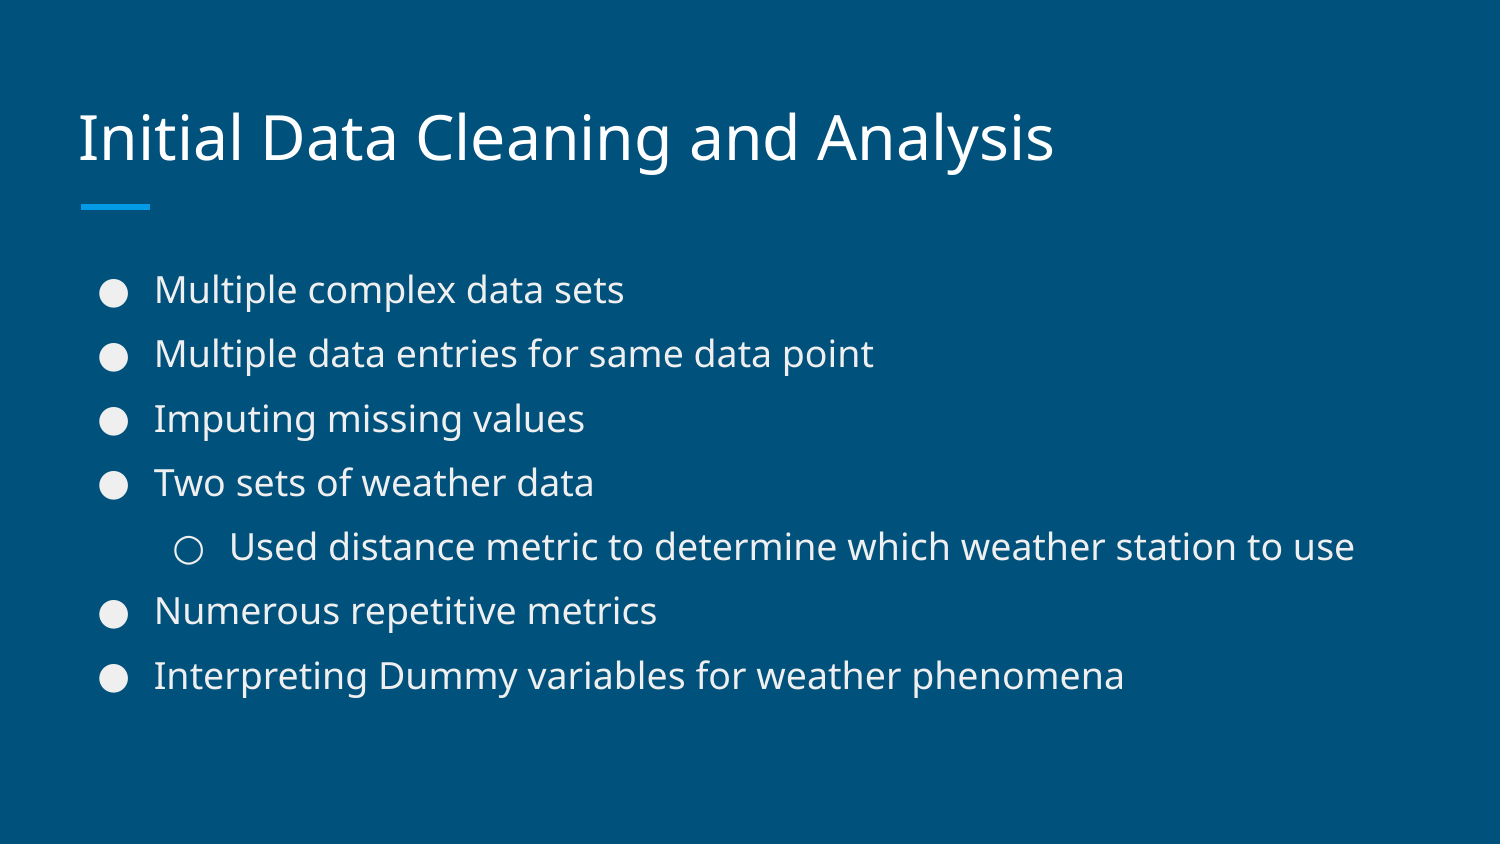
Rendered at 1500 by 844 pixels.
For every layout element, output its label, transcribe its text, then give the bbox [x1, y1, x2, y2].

title Initial Data Cleaning and Analysis [63, 75, 1437, 188]
list Multiple complex data sets Multiple data entries for same data point Imputing missing values Two sets of weather data Used distance metric to determine which weather station to use Numerous repetitive metrics Interpreting Dummy variables for weather phenomena [63, 244, 1437, 750]
